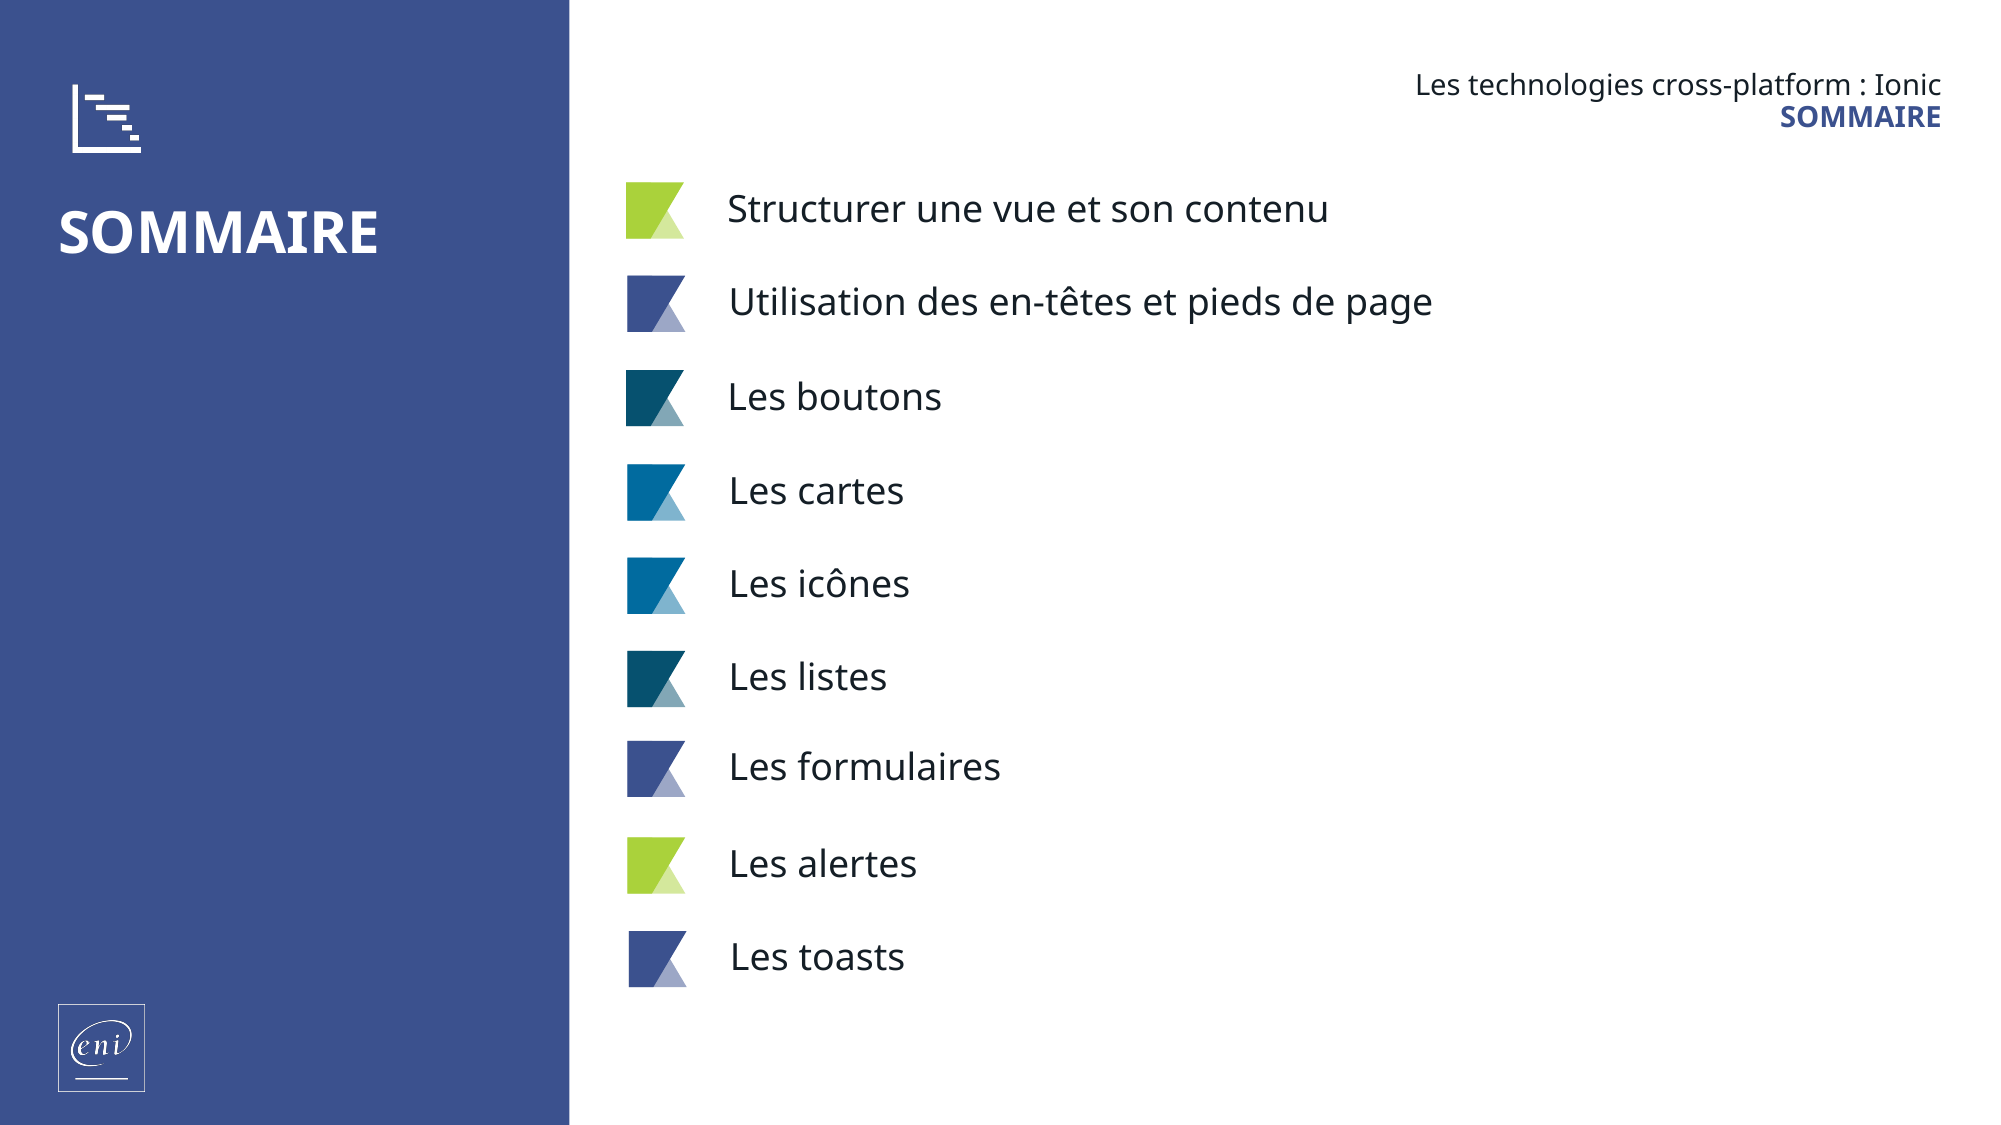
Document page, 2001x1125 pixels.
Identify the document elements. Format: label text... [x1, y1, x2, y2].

text_box [0, 0, 570, 1125]
text_box Utilisation des en-têtes et pieds de page [713, 275, 1798, 331]
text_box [627, 650, 686, 707]
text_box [626, 182, 684, 239]
text_box Les cartes [713, 464, 1740, 520]
text_box SOMMAIRE [58, 203, 526, 929]
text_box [626, 370, 684, 427]
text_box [628, 274, 685, 333]
text_box Les icônes [713, 557, 1730, 614]
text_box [627, 837, 686, 894]
text_box Les alertes [713, 837, 1798, 893]
text_box Les technologies cross-platform : Ionic SOMMAIRE [627, 70, 1942, 143]
text_box Les formulaires [713, 740, 1671, 797]
text_box Les listes [713, 650, 1740, 707]
title Structurer une vue et son contenu [712, 182, 1796, 386]
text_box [628, 739, 685, 798]
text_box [628, 556, 685, 615]
picture [58, 70, 155, 167]
picture [58, 1004, 145, 1092]
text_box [629, 930, 686, 988]
text_box Les boutons [712, 386, 1739, 426]
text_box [628, 463, 685, 522]
text_box Les toasts [715, 930, 1799, 987]
